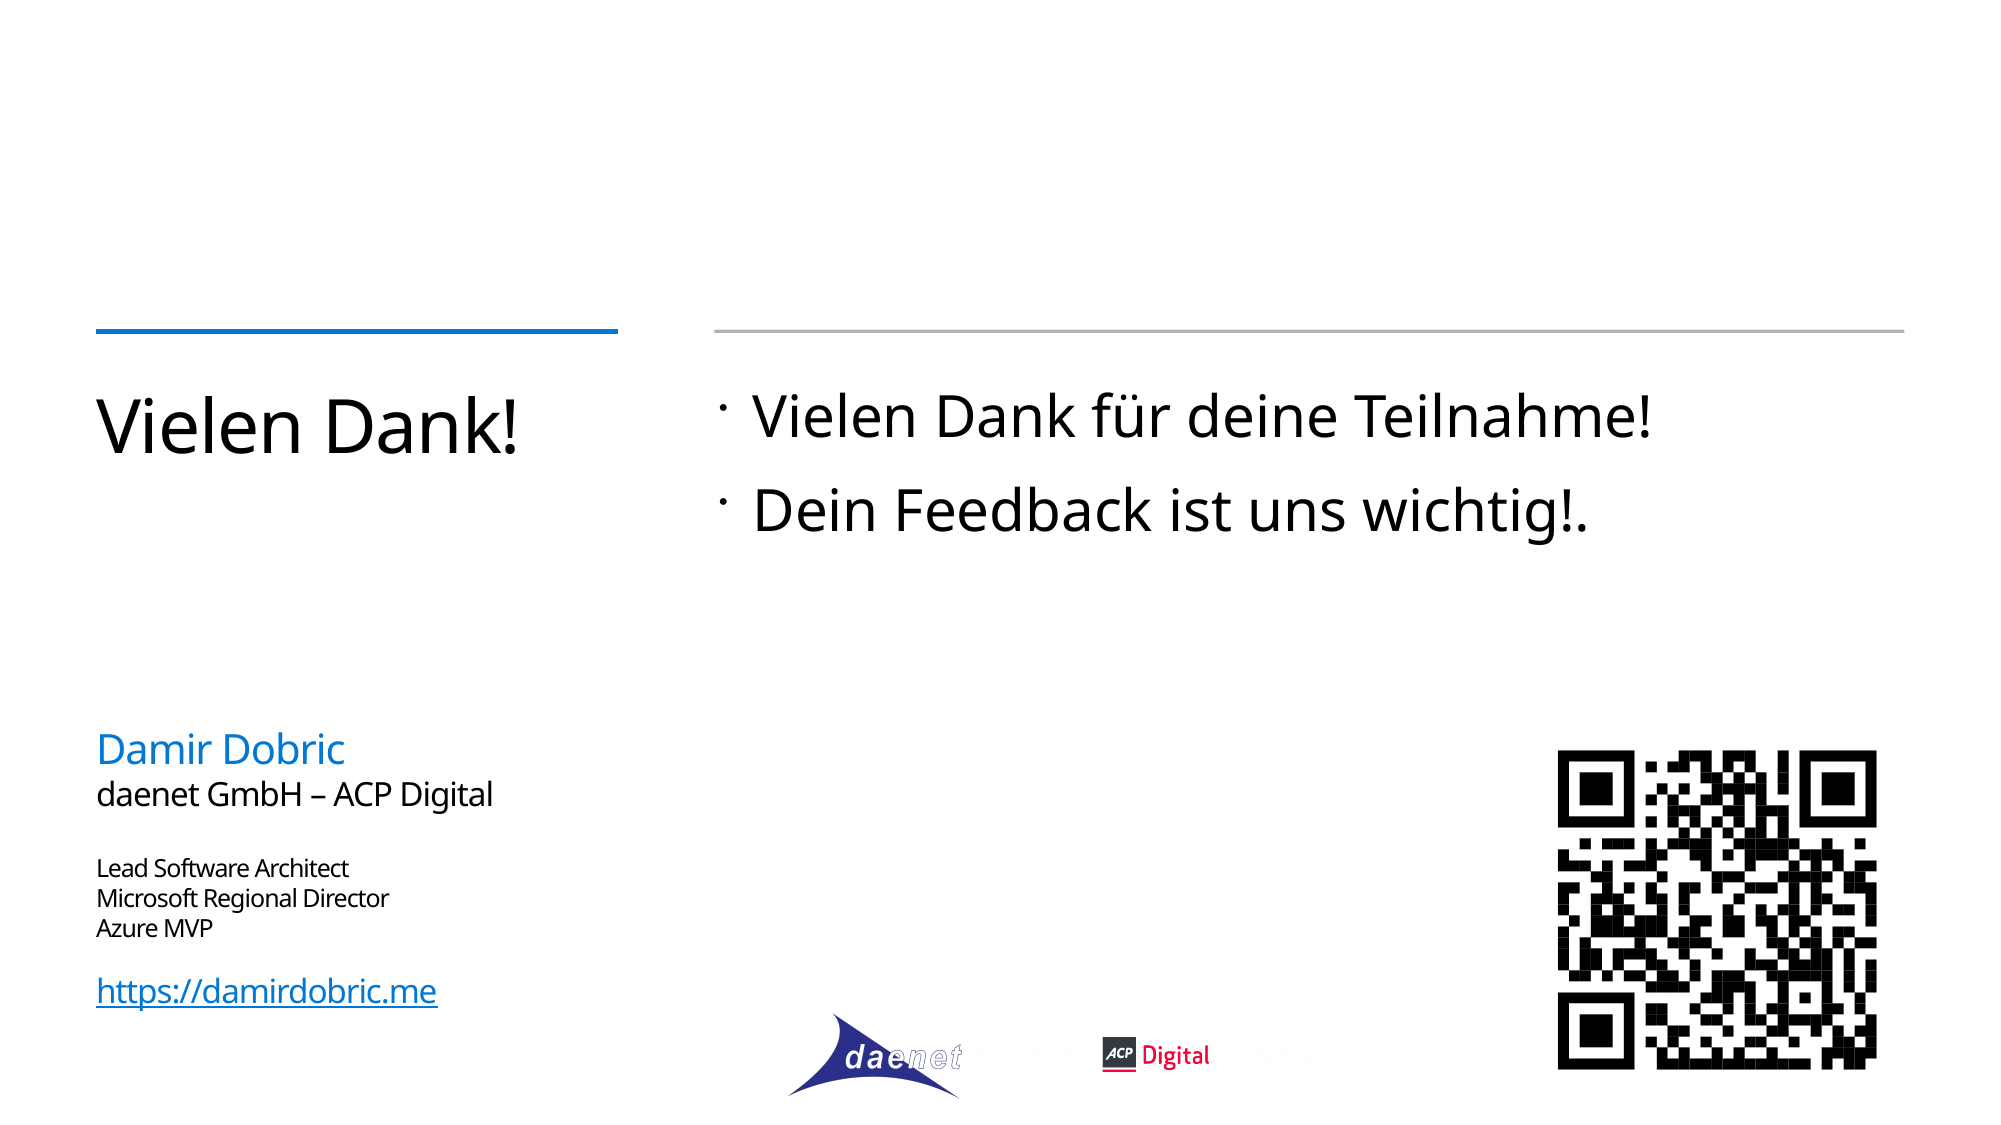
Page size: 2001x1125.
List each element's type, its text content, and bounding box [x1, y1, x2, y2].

title Vielen Dank! [96, 378, 618, 722]
list Vielen Dank für deine Teilnahme! Dein Feedback ist uns wichtig!.​ [714, 378, 1905, 547]
text_box Damir Dobric daenet GmbH – ACP Digital Lead Software Architect Microsoft Regional Director Azure MVP https://damirdobric.me [96, 722, 799, 1061]
picture [1547, 736, 1885, 1078]
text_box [787, 1013, 1313, 1100]
